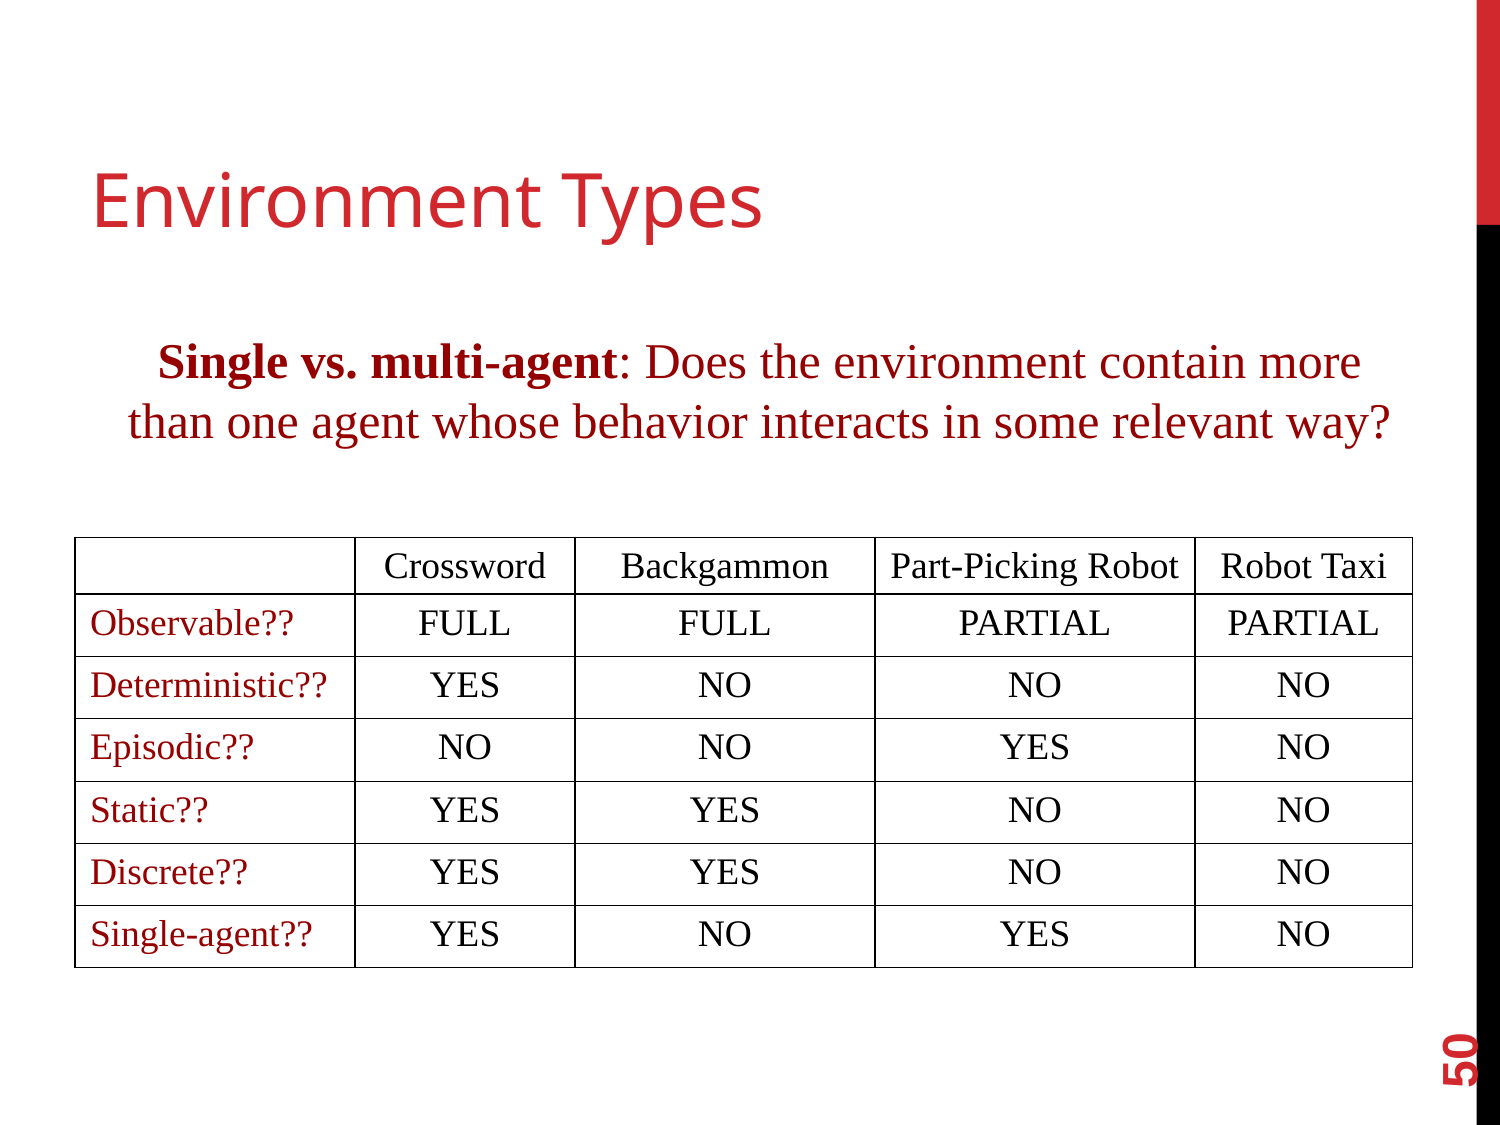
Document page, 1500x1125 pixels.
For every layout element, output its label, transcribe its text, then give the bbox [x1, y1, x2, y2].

table_header Robot Taxi [1196, 538, 1412, 593]
table_cell YES [576, 782, 874, 843]
table_cell NO [576, 719, 874, 781]
table_header Crossword [356, 538, 574, 593]
table_cell YES [356, 906, 574, 967]
table_cell Static?? [76, 782, 354, 843]
table_cell FULL [356, 595, 574, 656]
table_cell NO [1196, 719, 1412, 781]
table_cell YES [876, 719, 1194, 781]
title Environment Types [75, 25, 1025, 250]
table_cell NO [1196, 782, 1412, 843]
table_cell YES [356, 657, 574, 718]
table_cell FULL [576, 595, 874, 656]
slide_number 50 [1427, 887, 1488, 1104]
table_cell Episodic?? [76, 719, 354, 781]
table_cell NO [876, 782, 1194, 843]
table_cell NO [1196, 657, 1412, 718]
table_cell NO [1196, 844, 1412, 905]
table_cell YES [876, 906, 1194, 967]
table_cell YES [356, 782, 574, 843]
table_cell NO [1196, 906, 1412, 967]
table_cell NO [576, 657, 874, 718]
table_cell NO [876, 657, 1194, 718]
table_header Backgammon [576, 538, 874, 593]
table_cell Discrete?? [76, 844, 354, 905]
table_cell PARTIAL [1196, 595, 1412, 656]
table_cell Deterministic?? [76, 657, 354, 718]
table_cell NO [576, 906, 874, 967]
table_cell NO [876, 844, 1194, 905]
text_box Single vs. multi-agent: Does the environment contain more than one agent whose behavior interacts in some relevant way? [103, 321, 1417, 458]
table_cell Single-agent?? [76, 906, 354, 967]
table_header Part-Picking Robot [876, 538, 1194, 593]
table_cell PARTIAL [876, 595, 1194, 656]
table_cell YES [356, 844, 574, 905]
table_cell NO [356, 719, 574, 781]
table_cell YES [576, 844, 874, 905]
table_cell Observable?? [76, 595, 354, 656]
table_header [76, 538, 354, 593]
